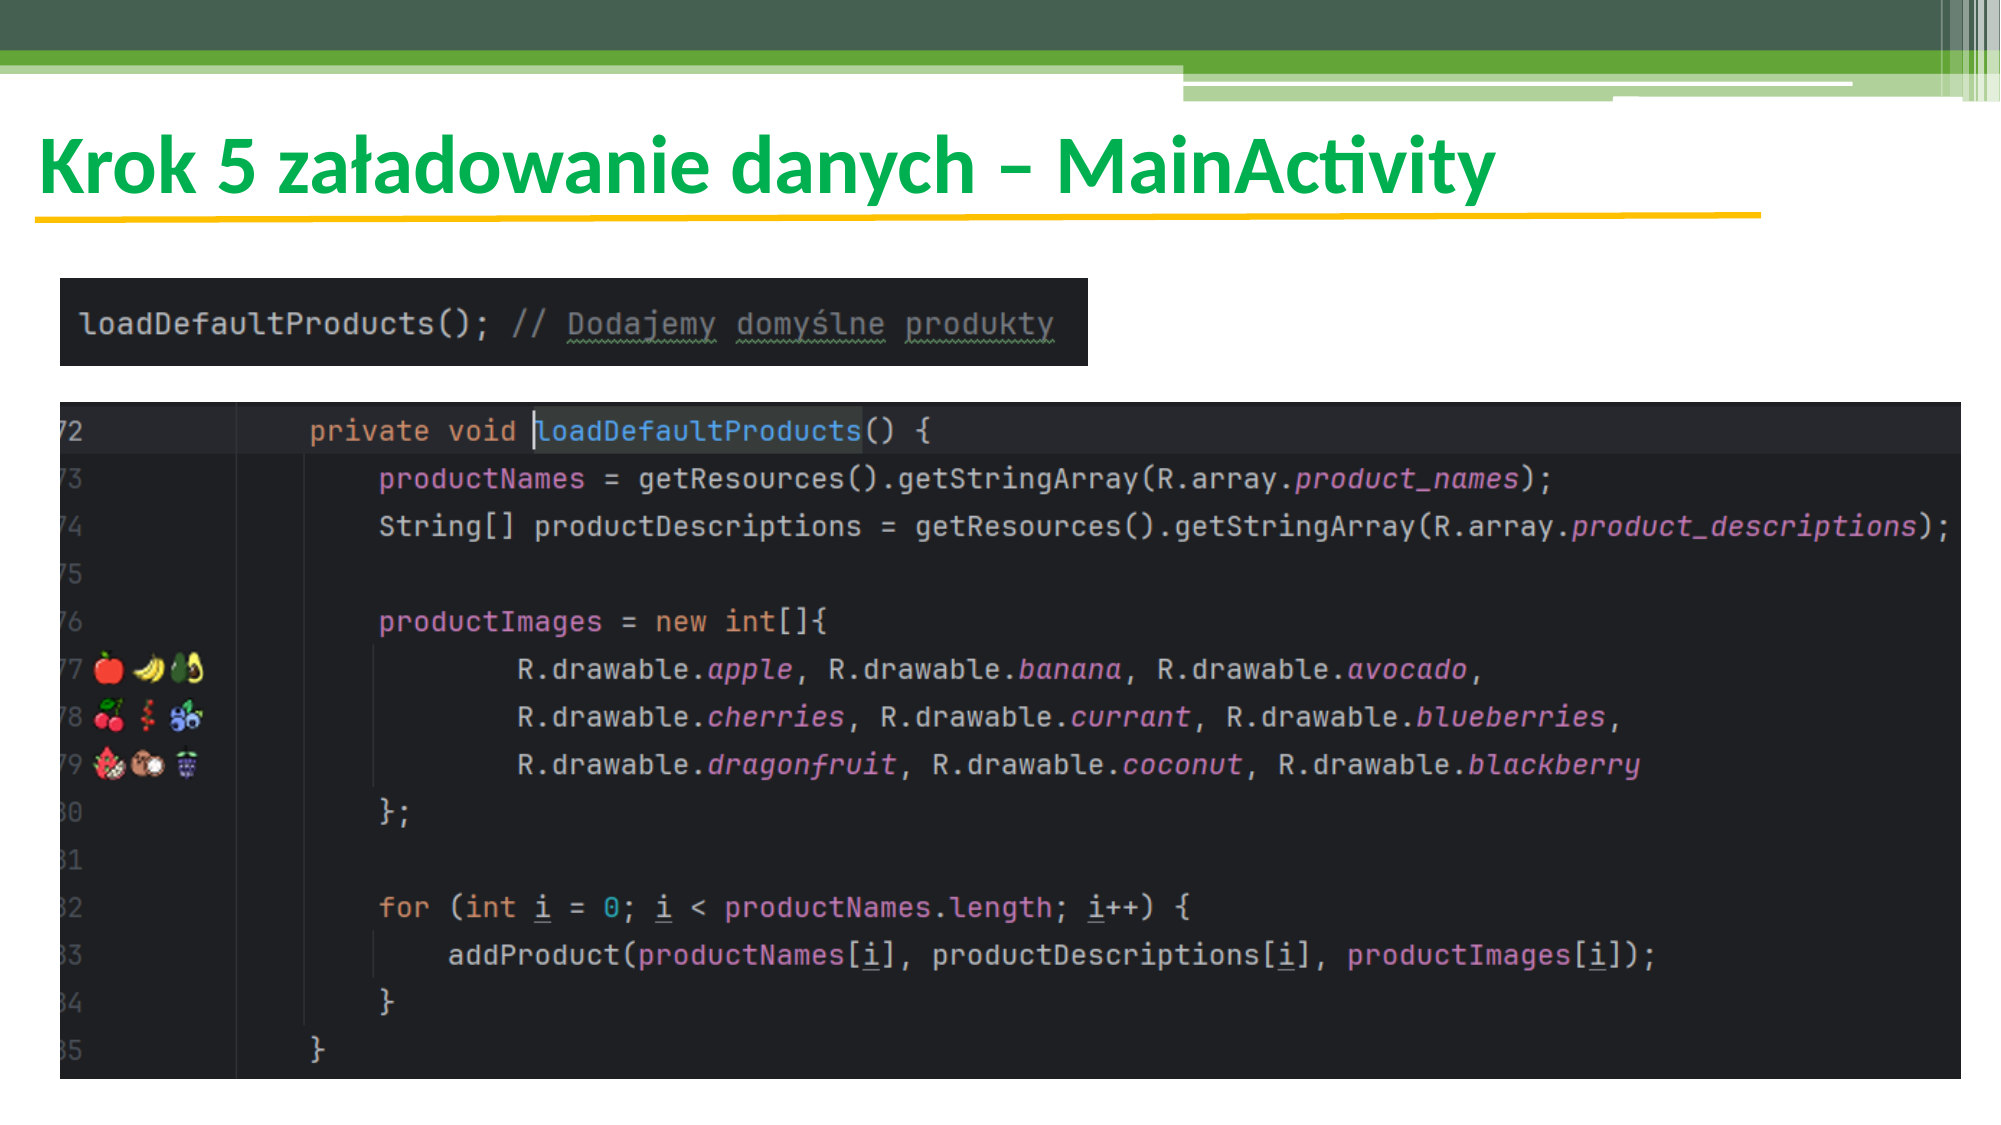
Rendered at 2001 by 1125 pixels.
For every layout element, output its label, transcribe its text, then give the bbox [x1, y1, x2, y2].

picture [60, 278, 1088, 366]
title Krok 5 załadowanie danych – MainActivity [24, 73, 1825, 248]
list Krok 1: Dodaj [35, 278, 1900, 1079]
picture [60, 402, 1961, 1079]
